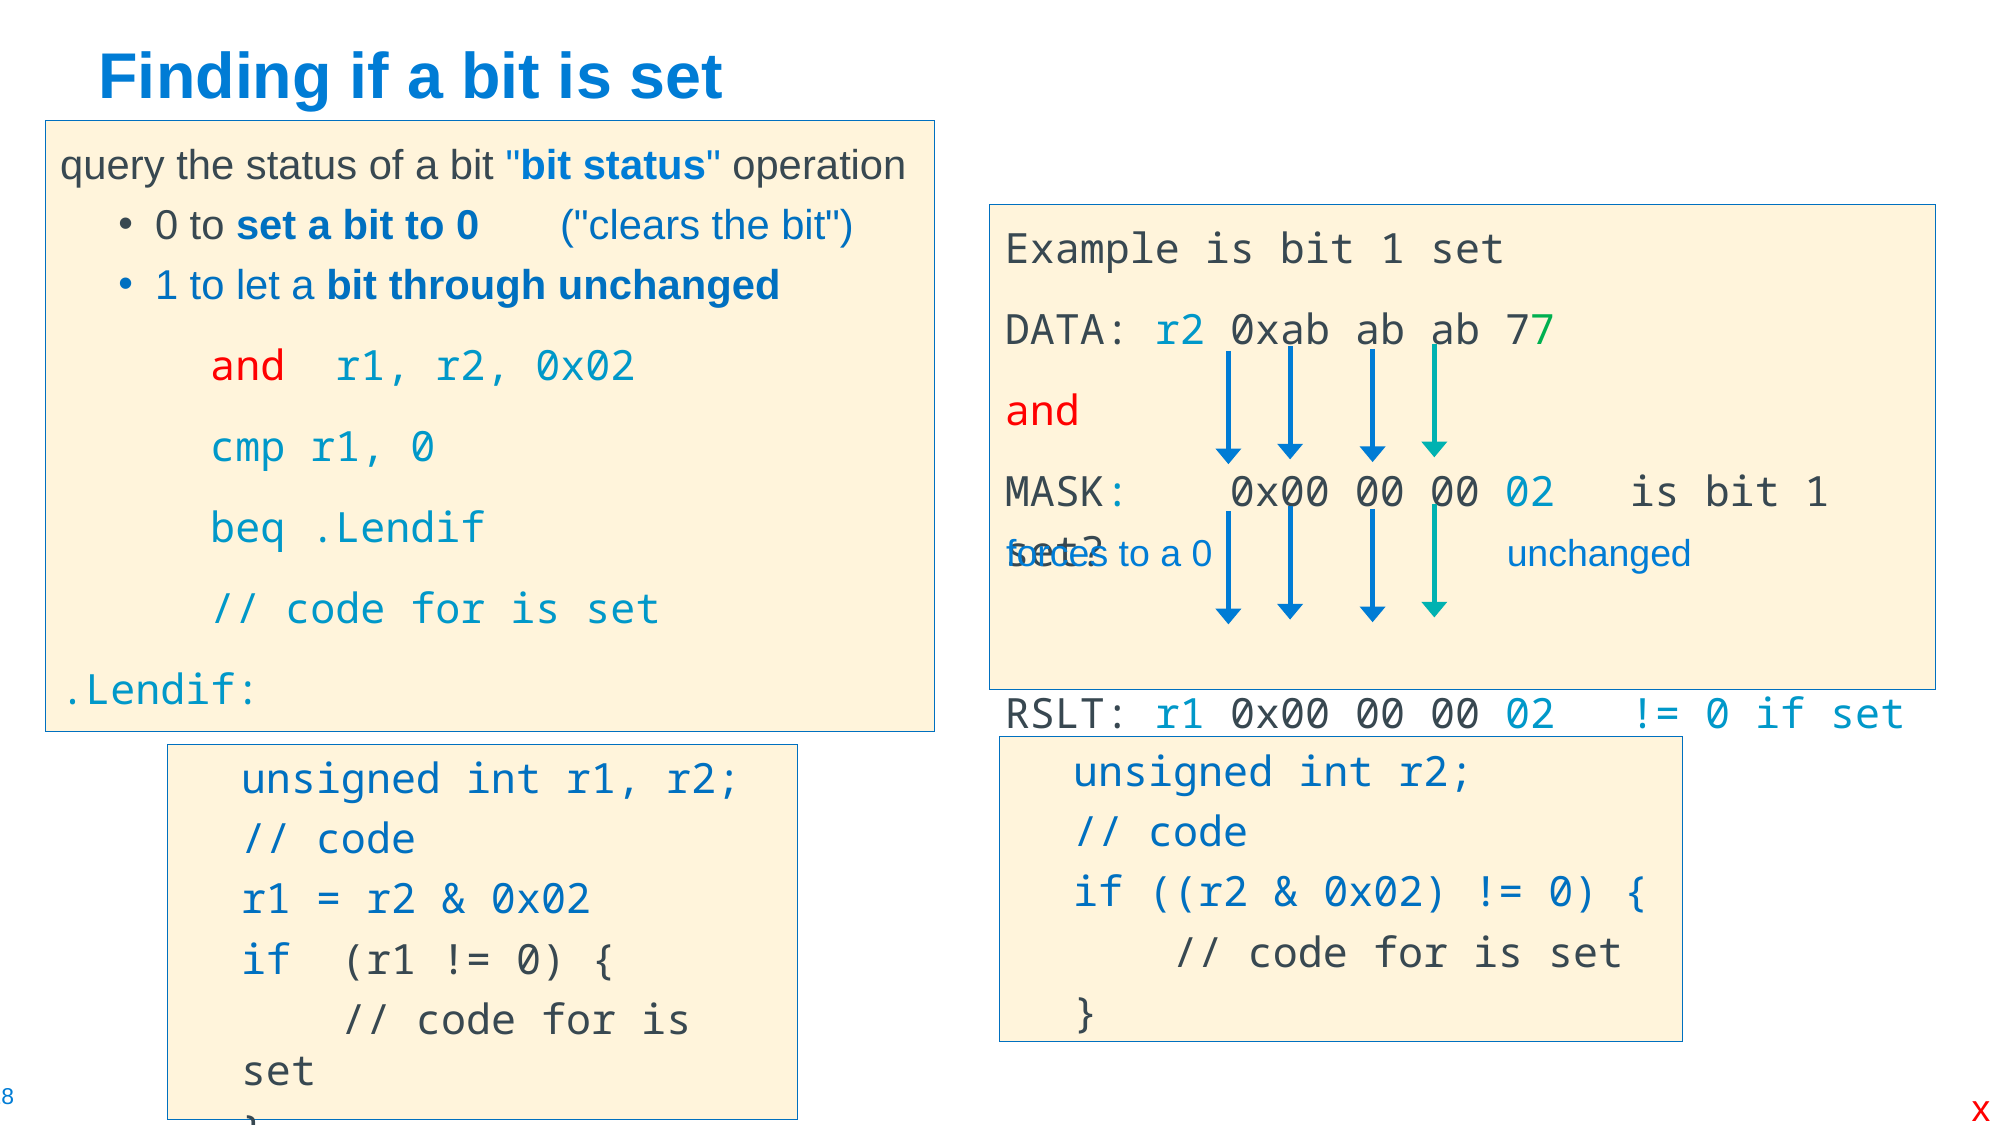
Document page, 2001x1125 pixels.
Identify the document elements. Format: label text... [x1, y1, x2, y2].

text_box unsigned int r2; // code if ((r2 & 0x02) != 0) { // code for is set } [999, 736, 1683, 1042]
text_box unsigned int r1, r2; // code r1 = r2 & 0x02 if (r1 != 0) { // code for is set } [167, 744, 798, 1120]
text_box x [1956, 1076, 2000, 1125]
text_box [989, 204, 1936, 690]
title Finding if a bit is set [83, 34, 1897, 121]
text_box query the status of a bit "bit status" operation 0 to set a bit to 0 ("clears the bit") 1 to let a bit through unchanged and r1, r2, 0x02 cmp r1, 0 beq .Lendif // code for is set .Lendif: [45, 120, 935, 732]
